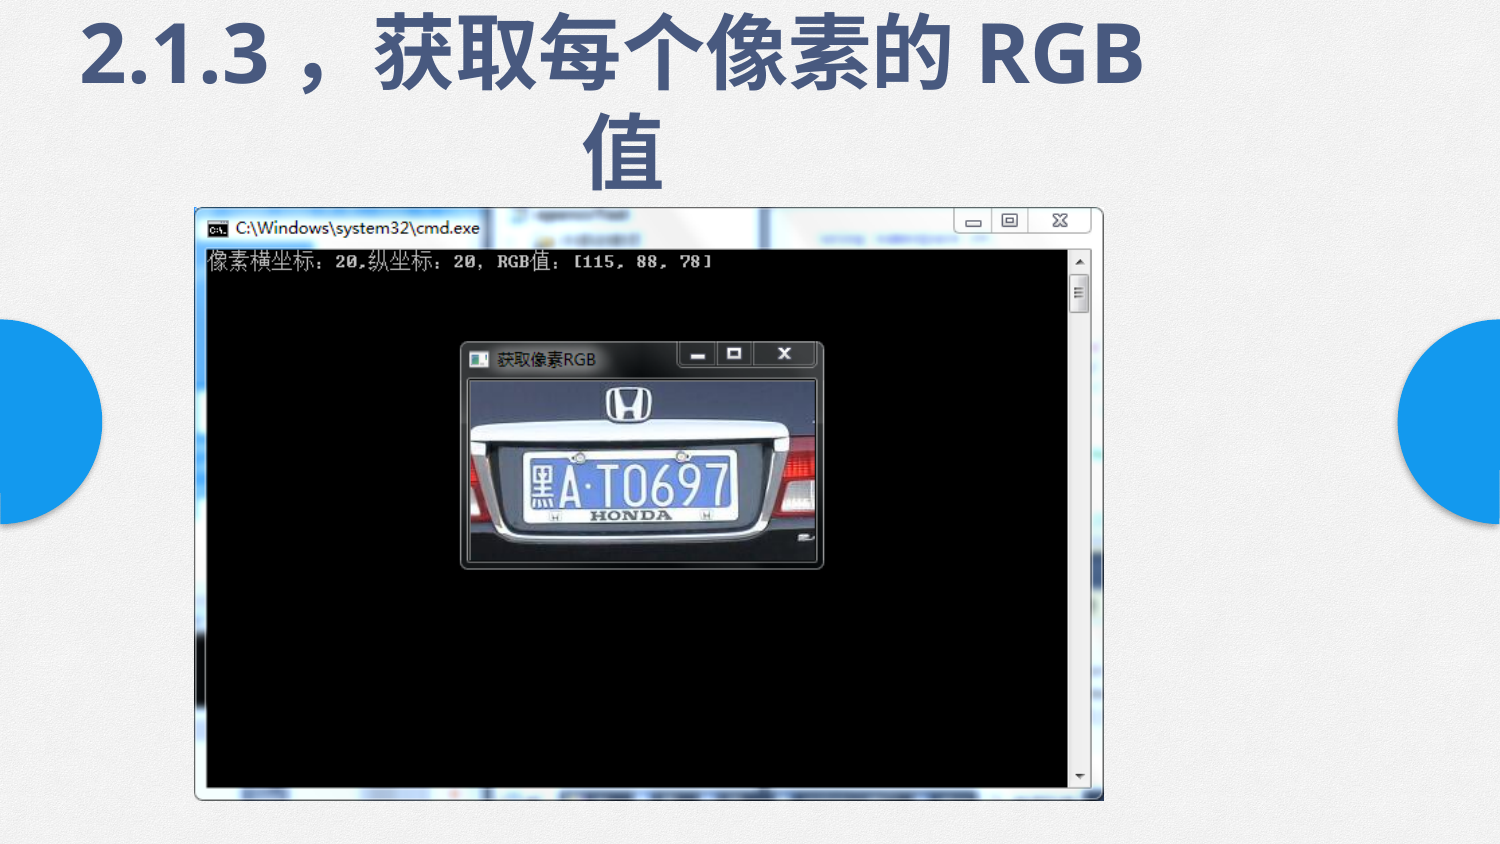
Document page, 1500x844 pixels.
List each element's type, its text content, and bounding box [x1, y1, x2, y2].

text_box 2.1.3，获取每个像素的RGB值 [24, 29, 1222, 171]
picture [0, 0, 1500, 844]
